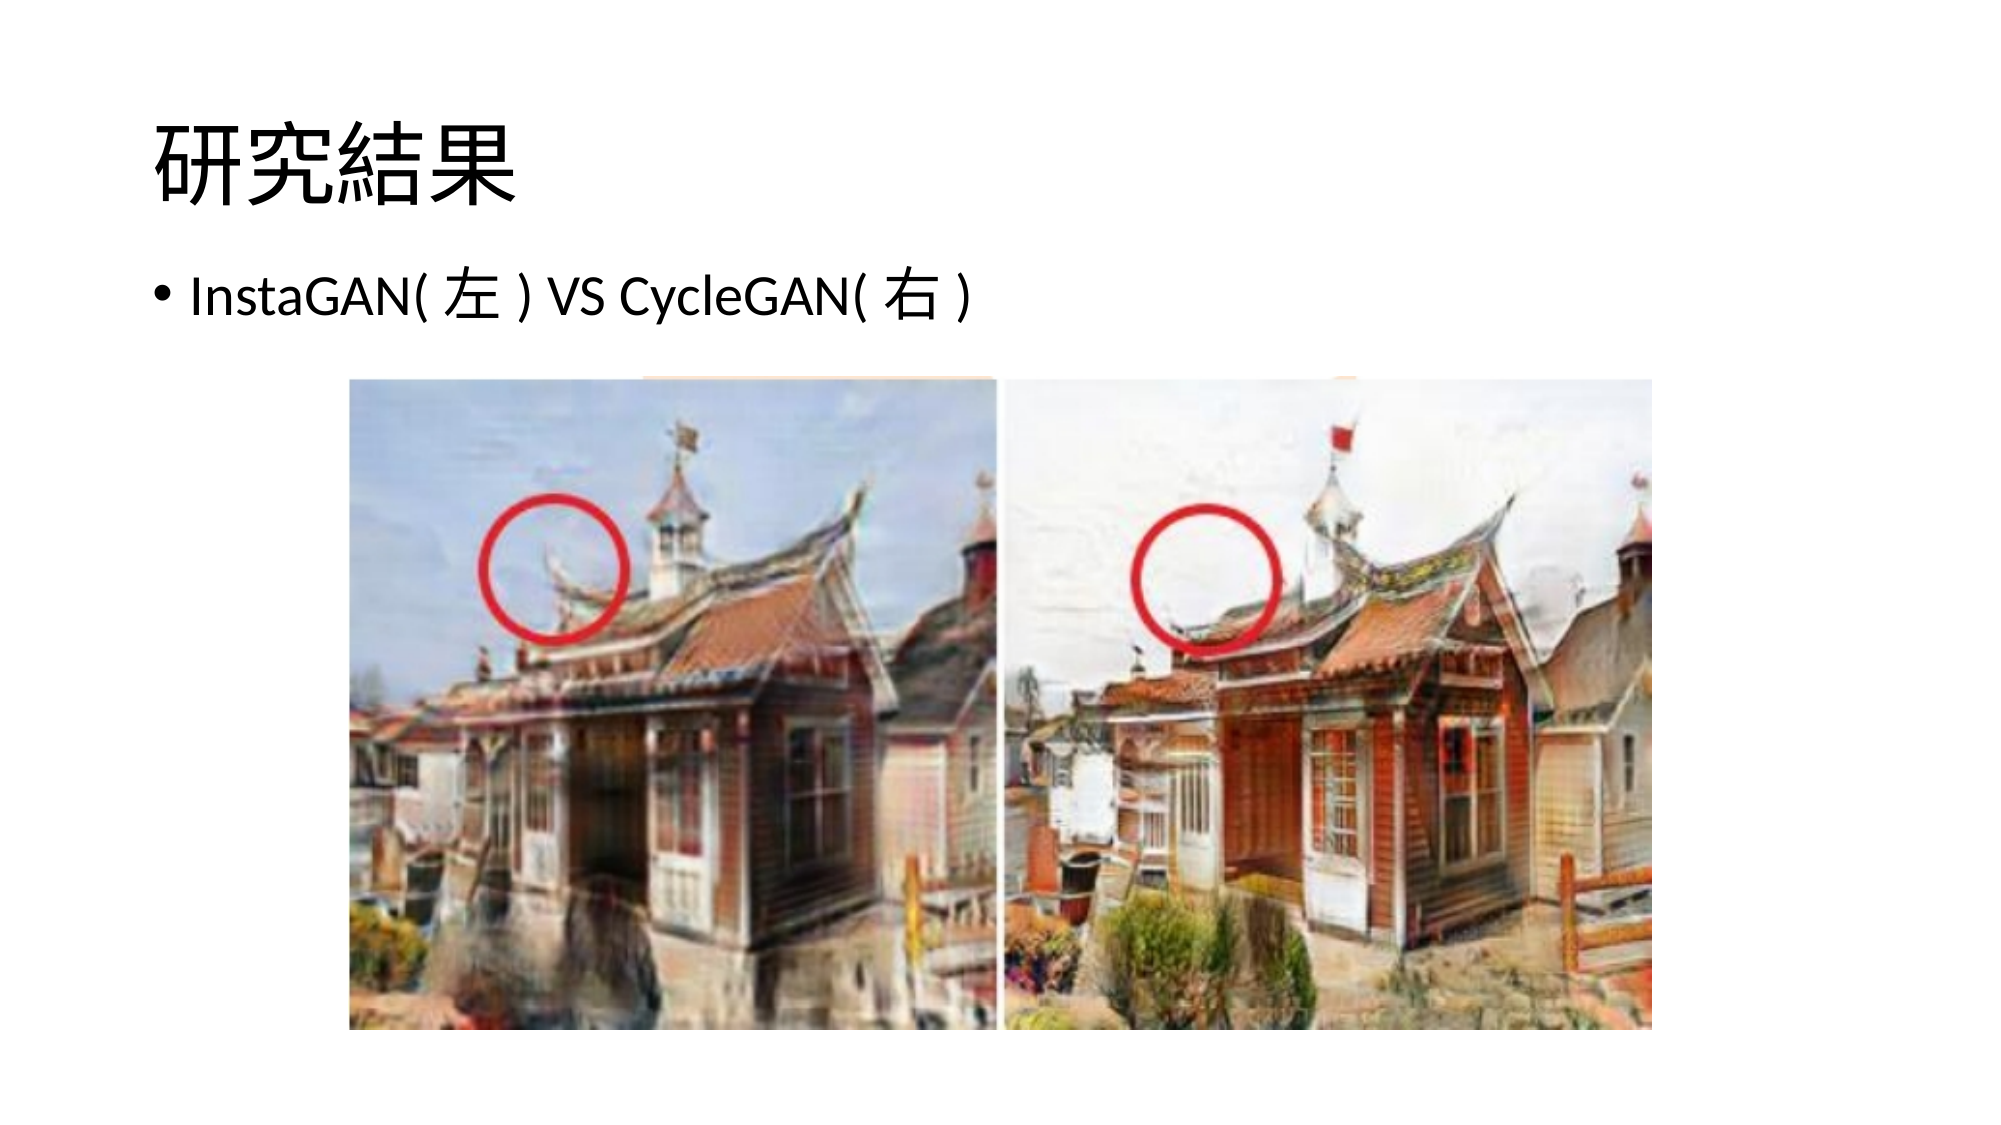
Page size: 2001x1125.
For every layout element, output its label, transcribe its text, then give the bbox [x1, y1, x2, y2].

title 研究結果 [137, 59, 1863, 257]
list InstaGAN(左) VS CycleGAN(右) [137, 257, 1863, 972]
picture [348, 376, 1652, 1030]
